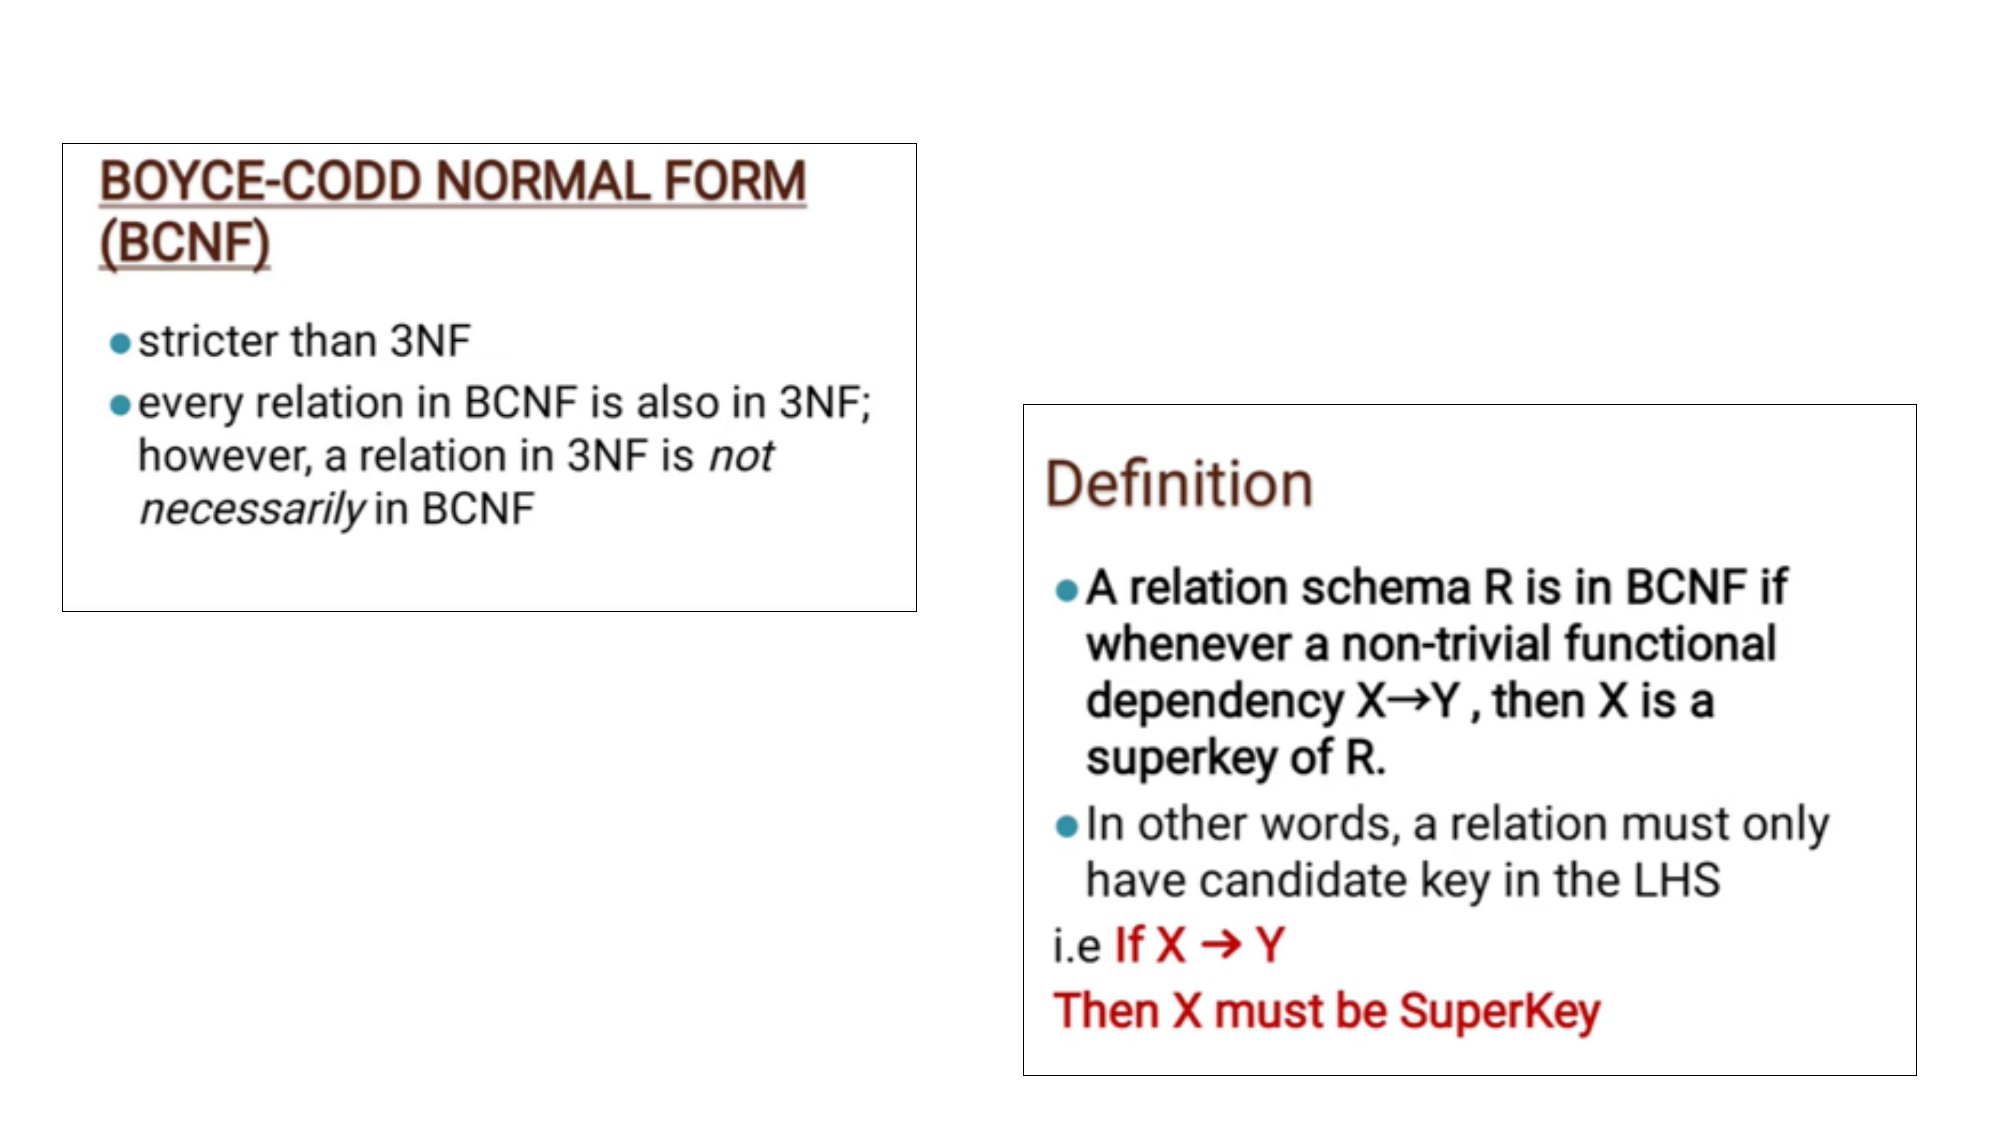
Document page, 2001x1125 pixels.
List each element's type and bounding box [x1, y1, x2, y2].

picture [1023, 404, 1917, 1076]
picture [62, 143, 917, 612]
